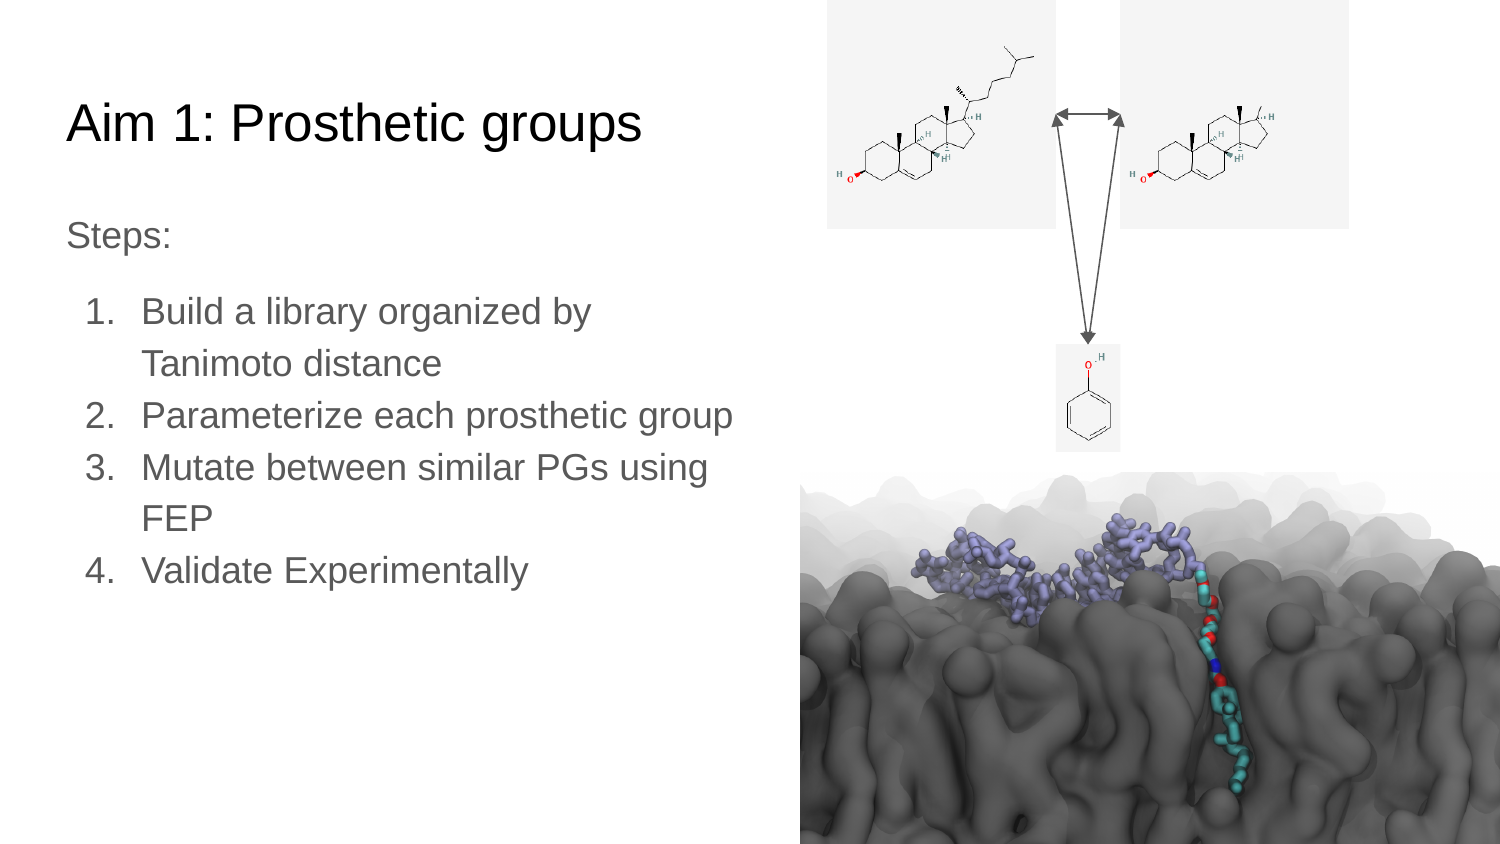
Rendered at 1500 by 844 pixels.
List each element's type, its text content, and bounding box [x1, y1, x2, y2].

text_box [1120, 0, 1349, 229]
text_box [1055, 113, 1089, 345]
picture [1055, 345, 1121, 452]
title Aim 1: Prosthetic groups [51, 72, 763, 167]
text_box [1089, 113, 1121, 345]
picture [827, 0, 1057, 229]
picture [799, 472, 1500, 844]
list Steps: Build a library organized by Tanimoto distance Parameterize each prosthetic group Mutate between similar PGs using FEP Validate Experimentally [51, 189, 750, 750]
